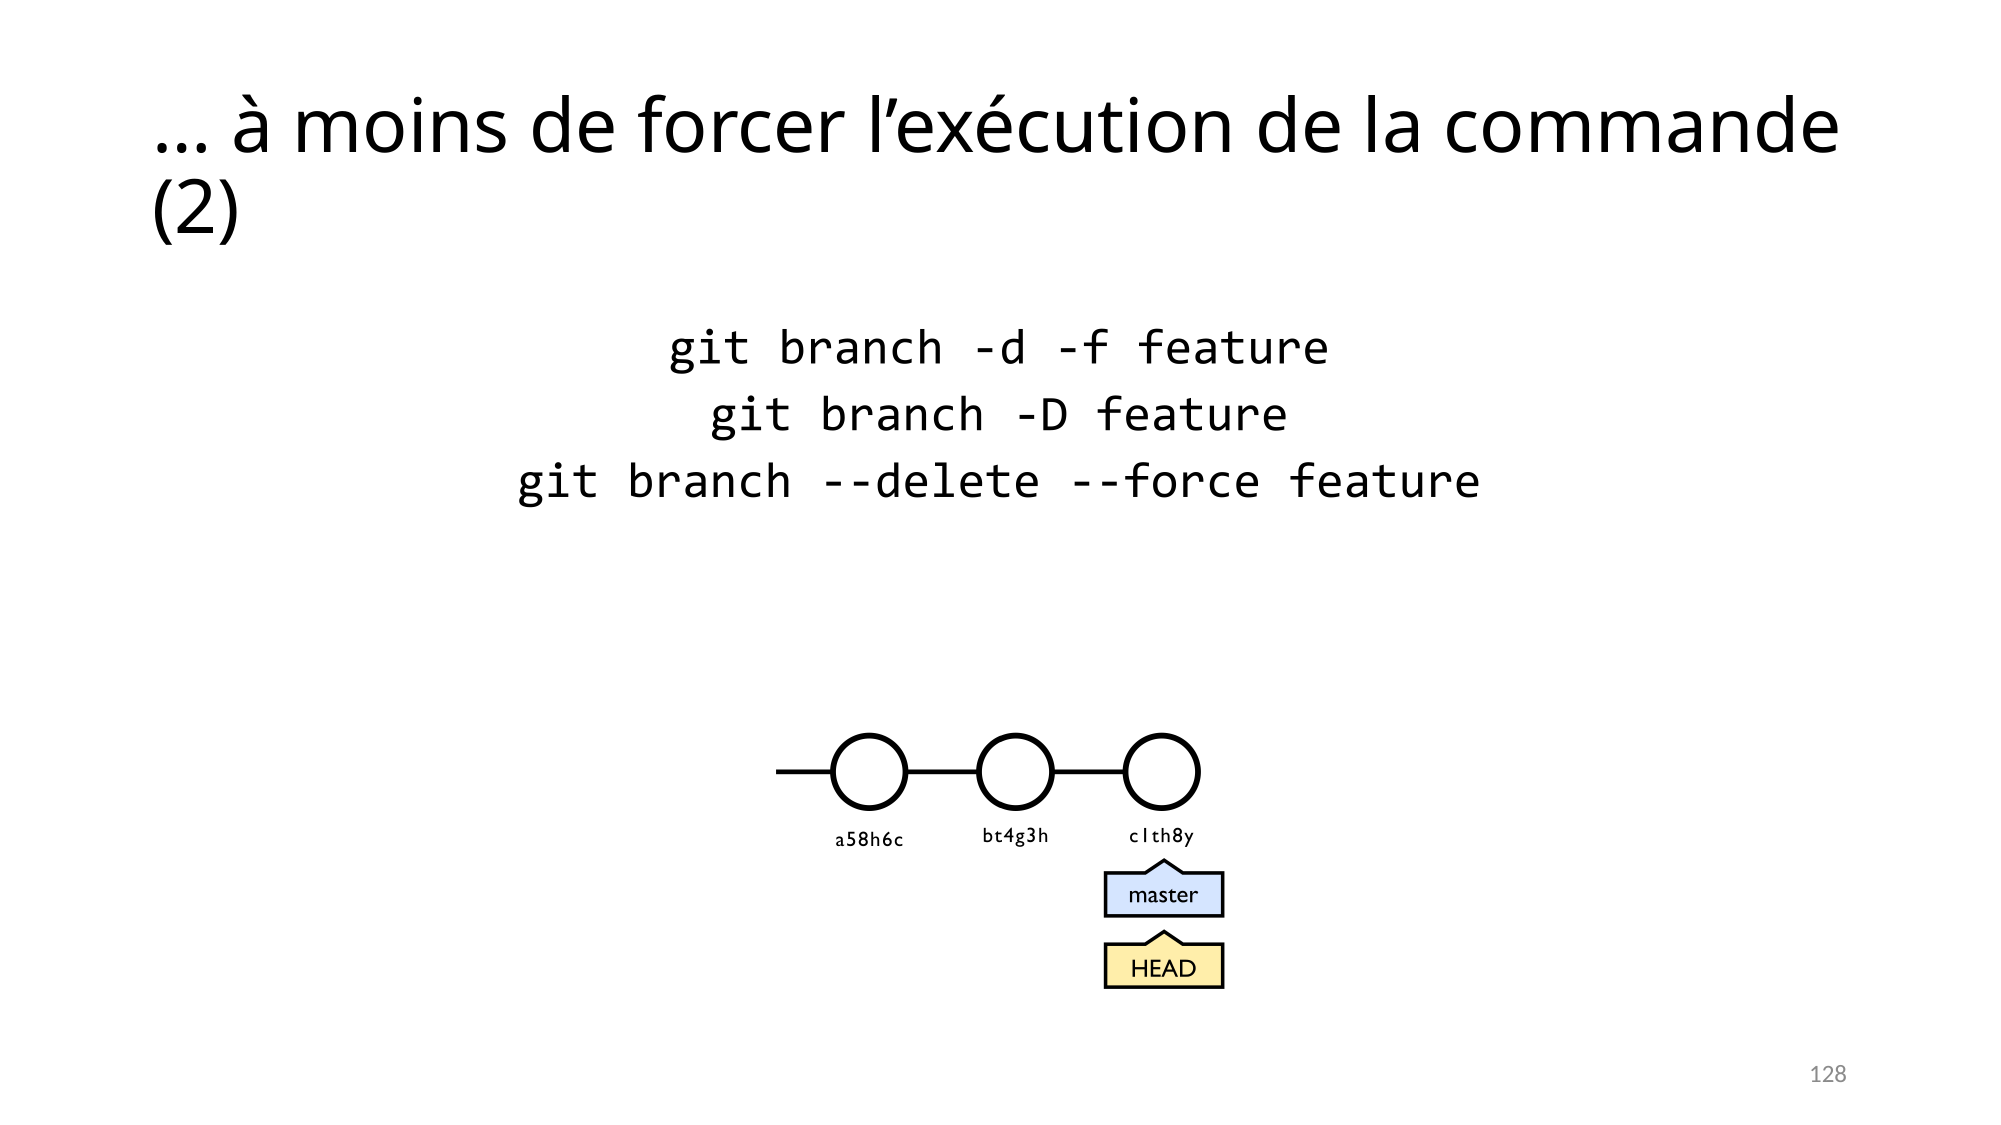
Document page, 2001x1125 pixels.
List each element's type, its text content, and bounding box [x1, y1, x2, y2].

title … à moins de forcer l’exécution de la commande (2) [137, 59, 1863, 278]
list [137, 299, 1863, 1014]
slide_number 128 [1412, 1042, 1863, 1103]
